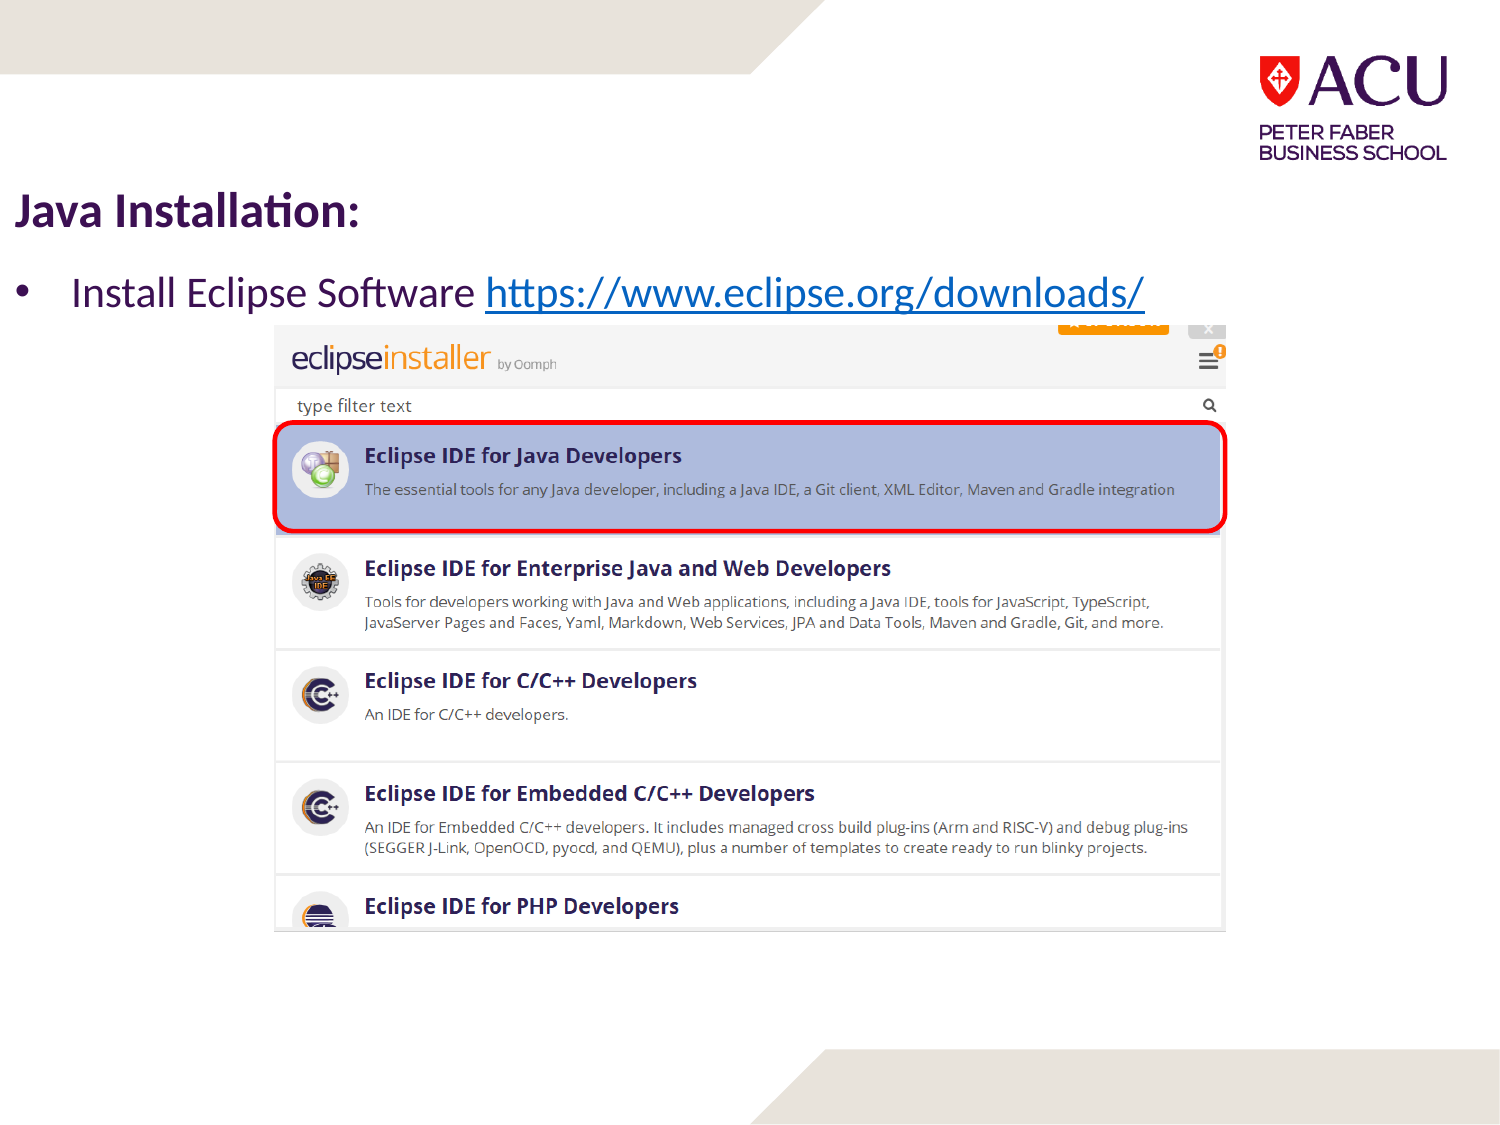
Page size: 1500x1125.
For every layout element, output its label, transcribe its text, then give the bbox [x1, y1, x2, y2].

text_box Java Installation: Install Eclipse Software https://www.eclipse.org/downloads/ [0, 140, 1500, 325]
picture [274, 325, 1226, 942]
picture [1240, 41, 1466, 140]
